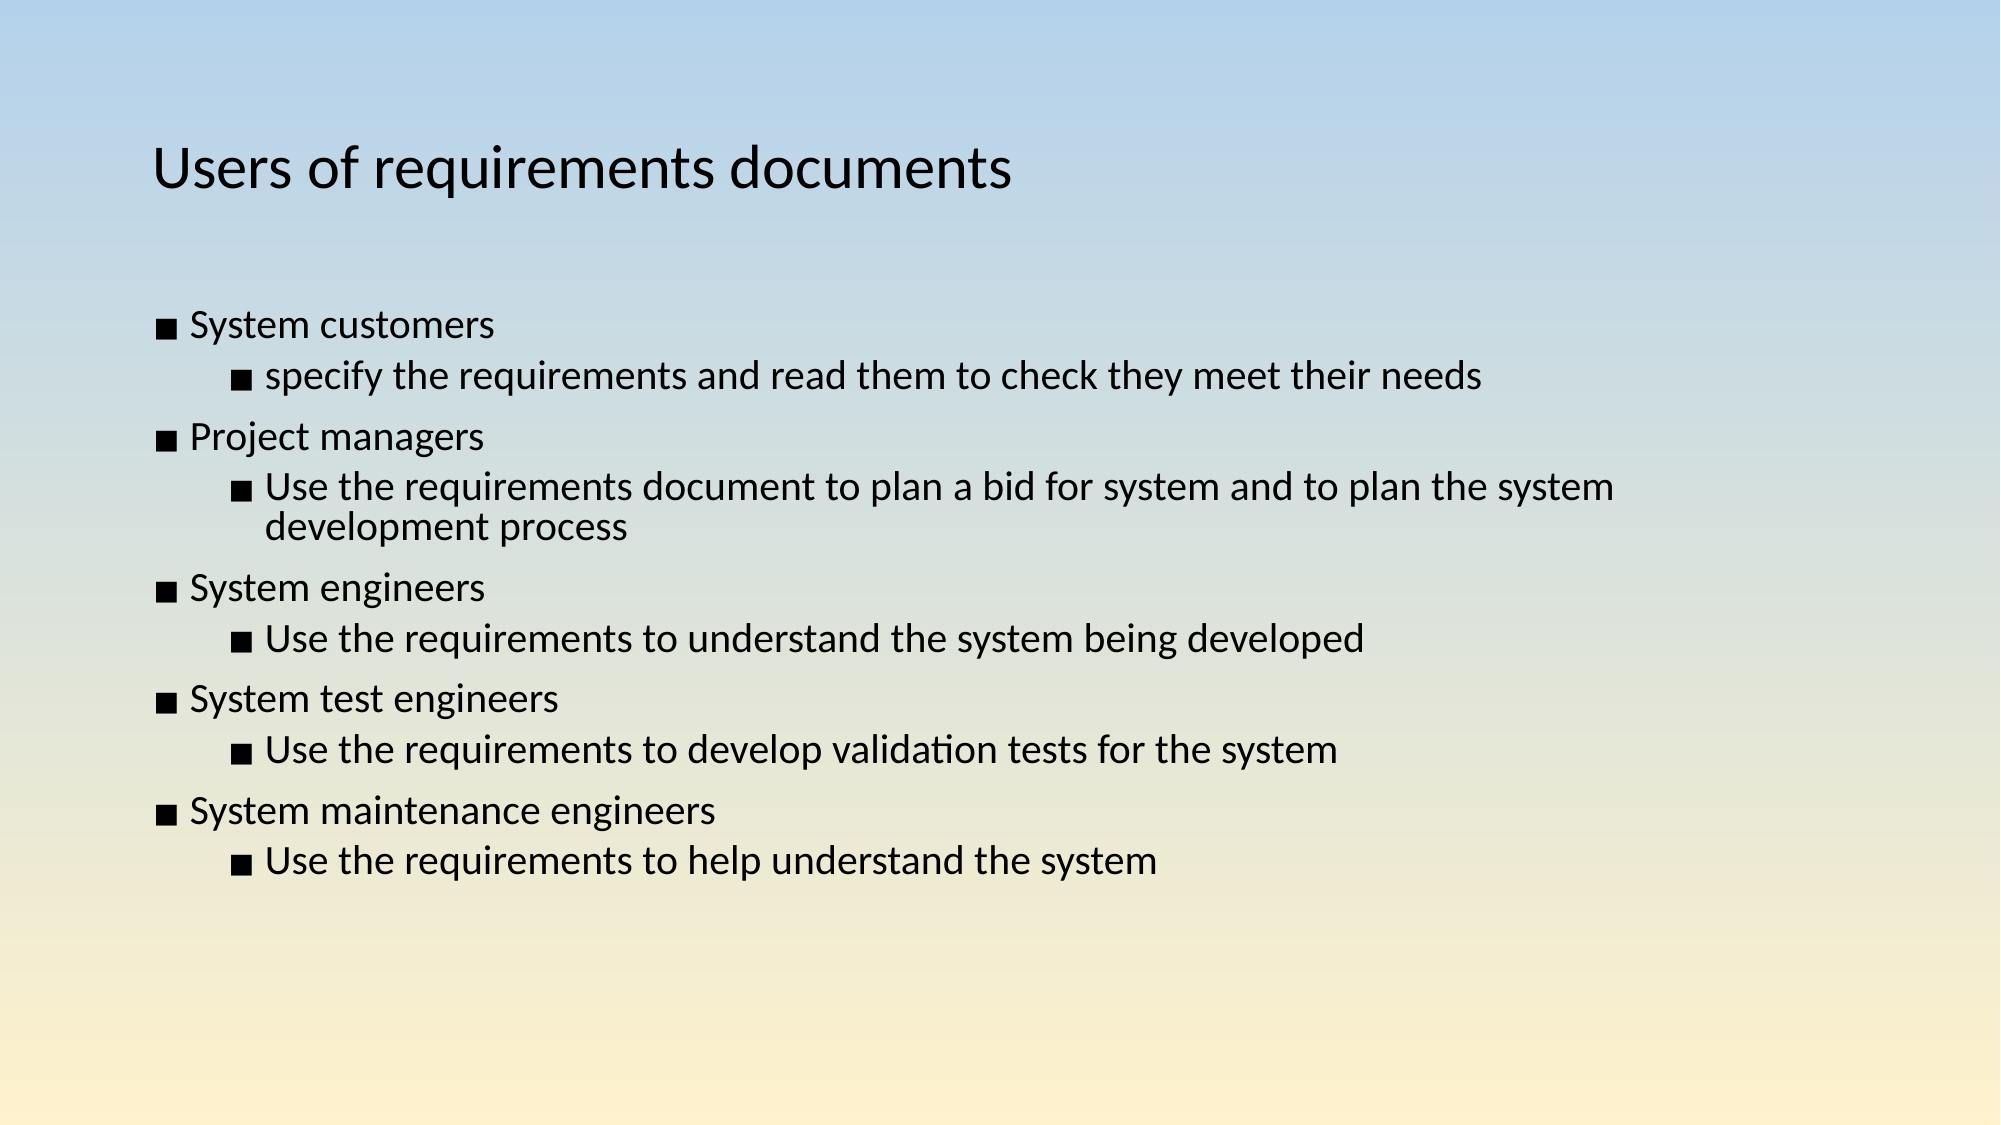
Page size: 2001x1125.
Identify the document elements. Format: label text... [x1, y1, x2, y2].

list System customers specify the requirements and read them to check they meet their needs Project managers Use the requirements document to plan a bid for system and to plan the system development process System engineers Use the requirements to understand the system being developed System test engineers Use the requirements to develop validation tests for the system System maintenance engineers Use the requirements to help understand the system [137, 299, 1863, 1014]
title Users of requirements documents [137, 59, 1863, 278]
